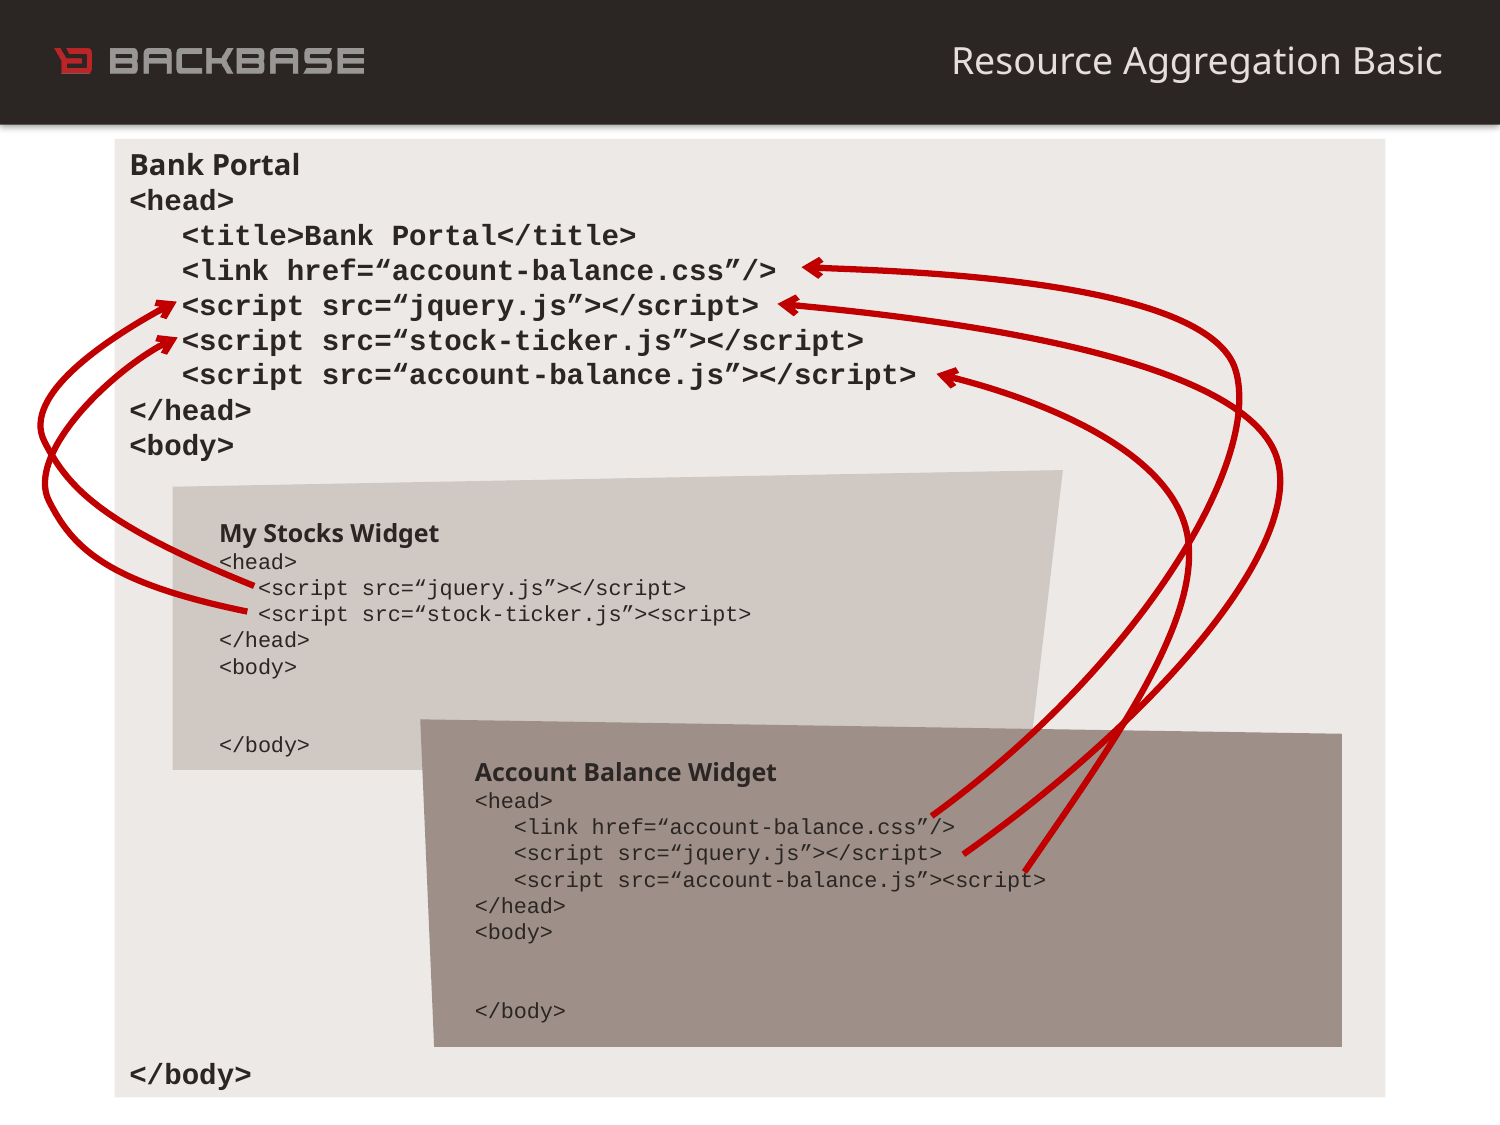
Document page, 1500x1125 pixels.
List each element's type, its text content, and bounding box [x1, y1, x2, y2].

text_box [419, 719, 1365, 1048]
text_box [172, 469, 1064, 771]
text_box [777, 297, 848, 468]
text_box [936, 370, 1190, 717]
text_box Bank Portal <head> <title>Bank Portal</title> <link href=“account-balance.css”/> <script src=“jquery.js”></script> <script src=“stock-ticker.js”></script> <script src=“account-balance.js”></script> </head> <body> </body> [114, 138, 1386, 1098]
text_box [45, 336, 211, 592]
text_box [40, 301, 223, 468]
picture [54, 48, 364, 74]
text_box [1129, 411, 1281, 717]
text_box [801, 260, 1240, 543]
list Resource Aggregation Basic [431, 29, 1459, 91]
